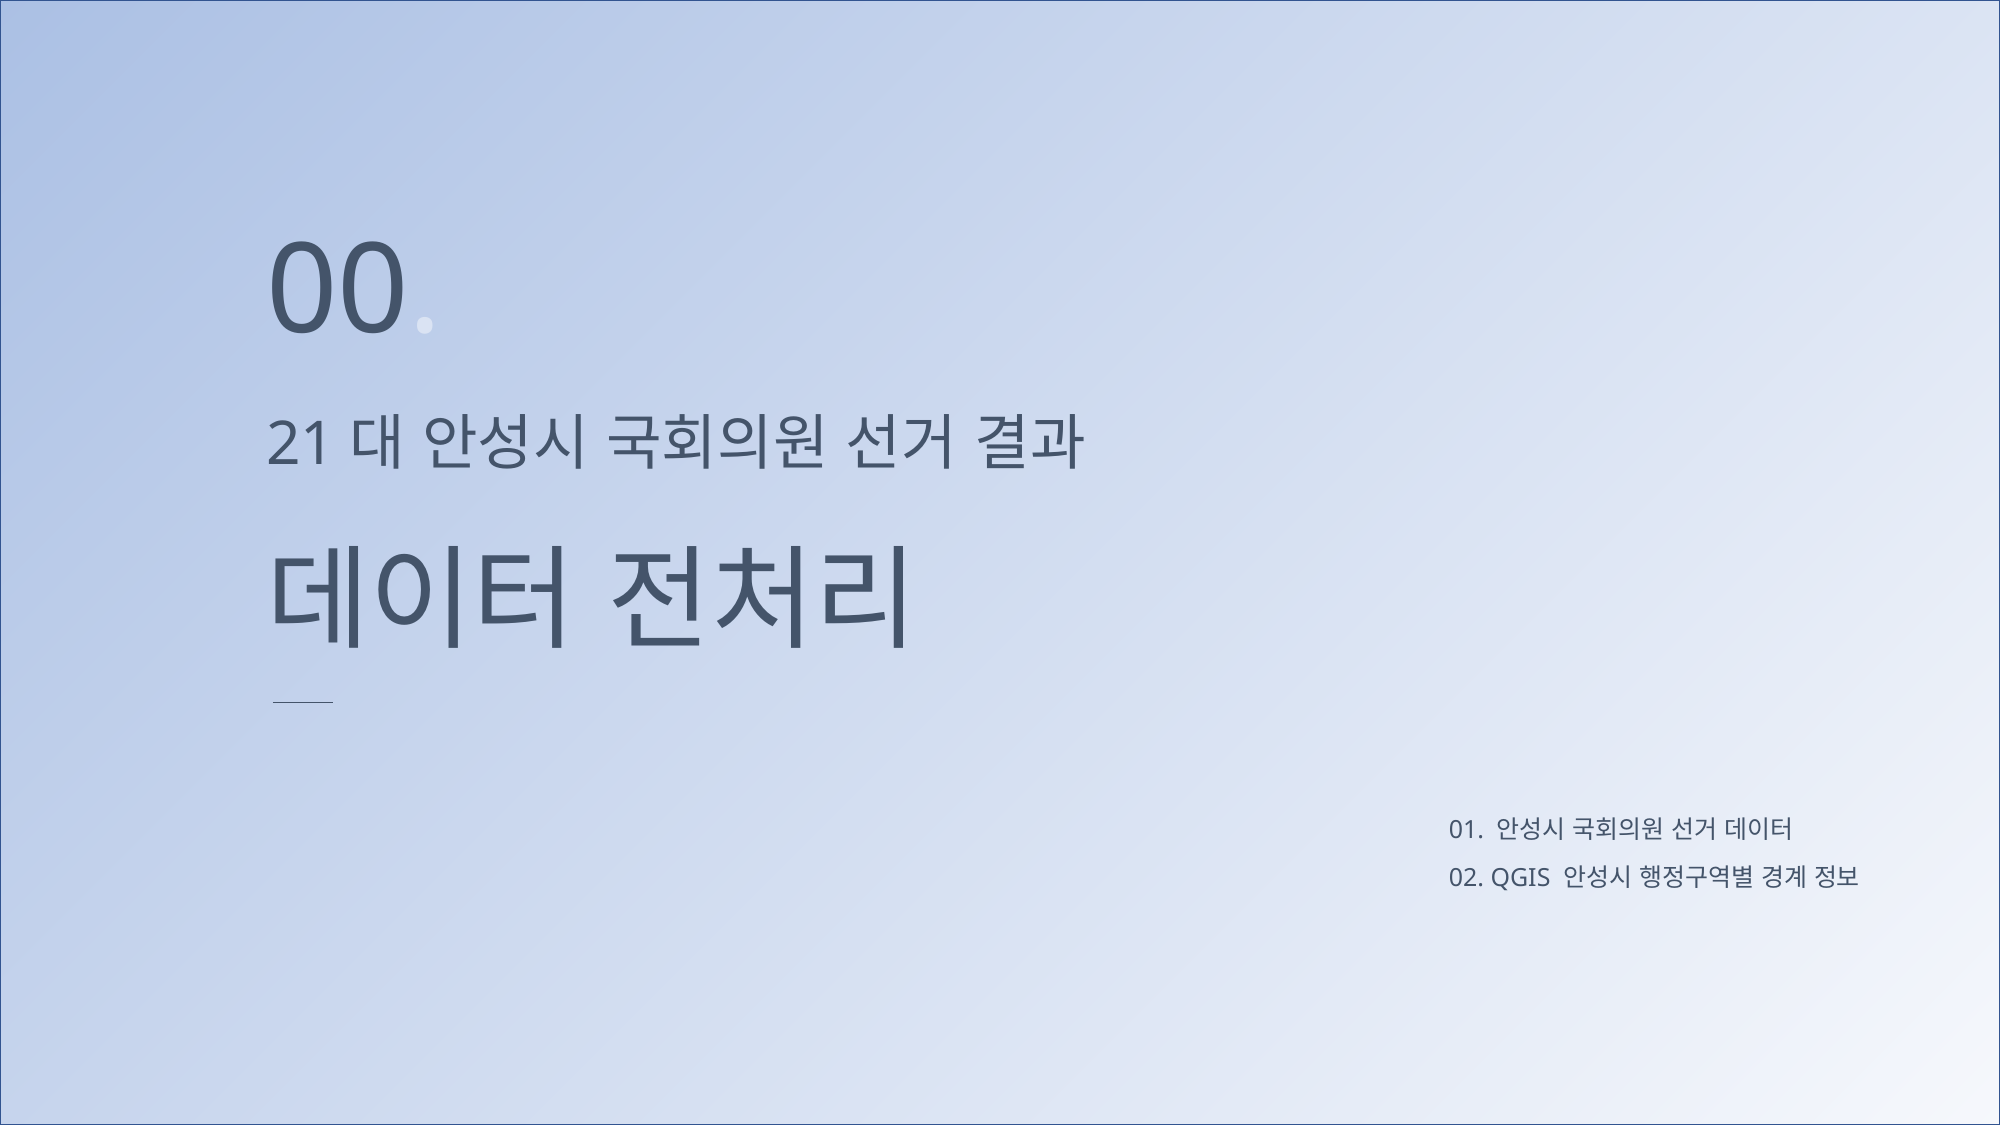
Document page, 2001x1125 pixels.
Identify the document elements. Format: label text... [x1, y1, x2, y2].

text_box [251, 29, 1586, 703]
text_box [0, 0, 2000, 1125]
text_box 01. 안성시 국회의원 선거 데이터 02. QGIS 안성시 행정구역별 경계 정보 [1434, 649, 1883, 899]
